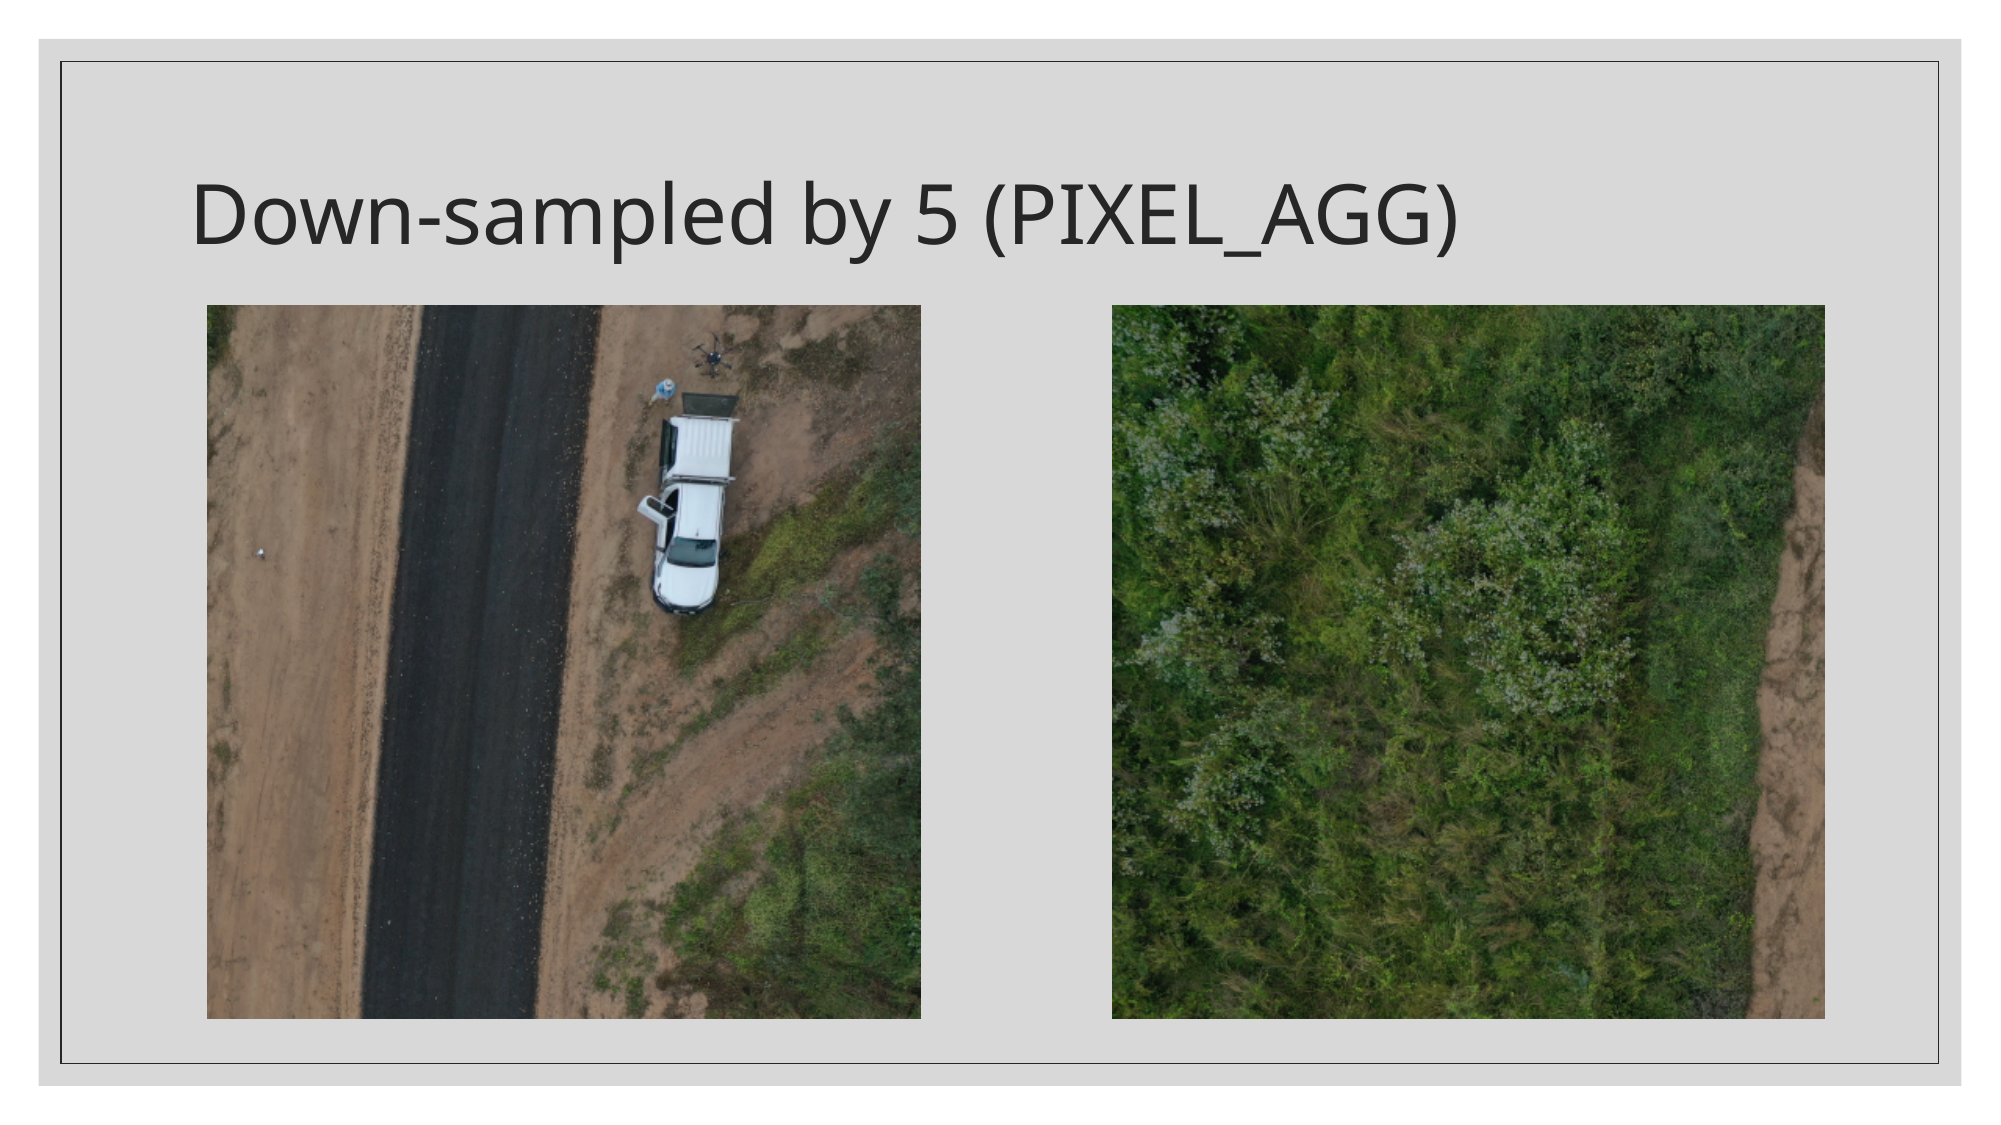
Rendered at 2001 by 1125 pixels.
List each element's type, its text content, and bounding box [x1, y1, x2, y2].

picture [1112, 305, 1825, 1019]
title Down-sampled by 5 (PIXEL_AGG) [174, 105, 1825, 331]
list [207, 305, 921, 1019]
